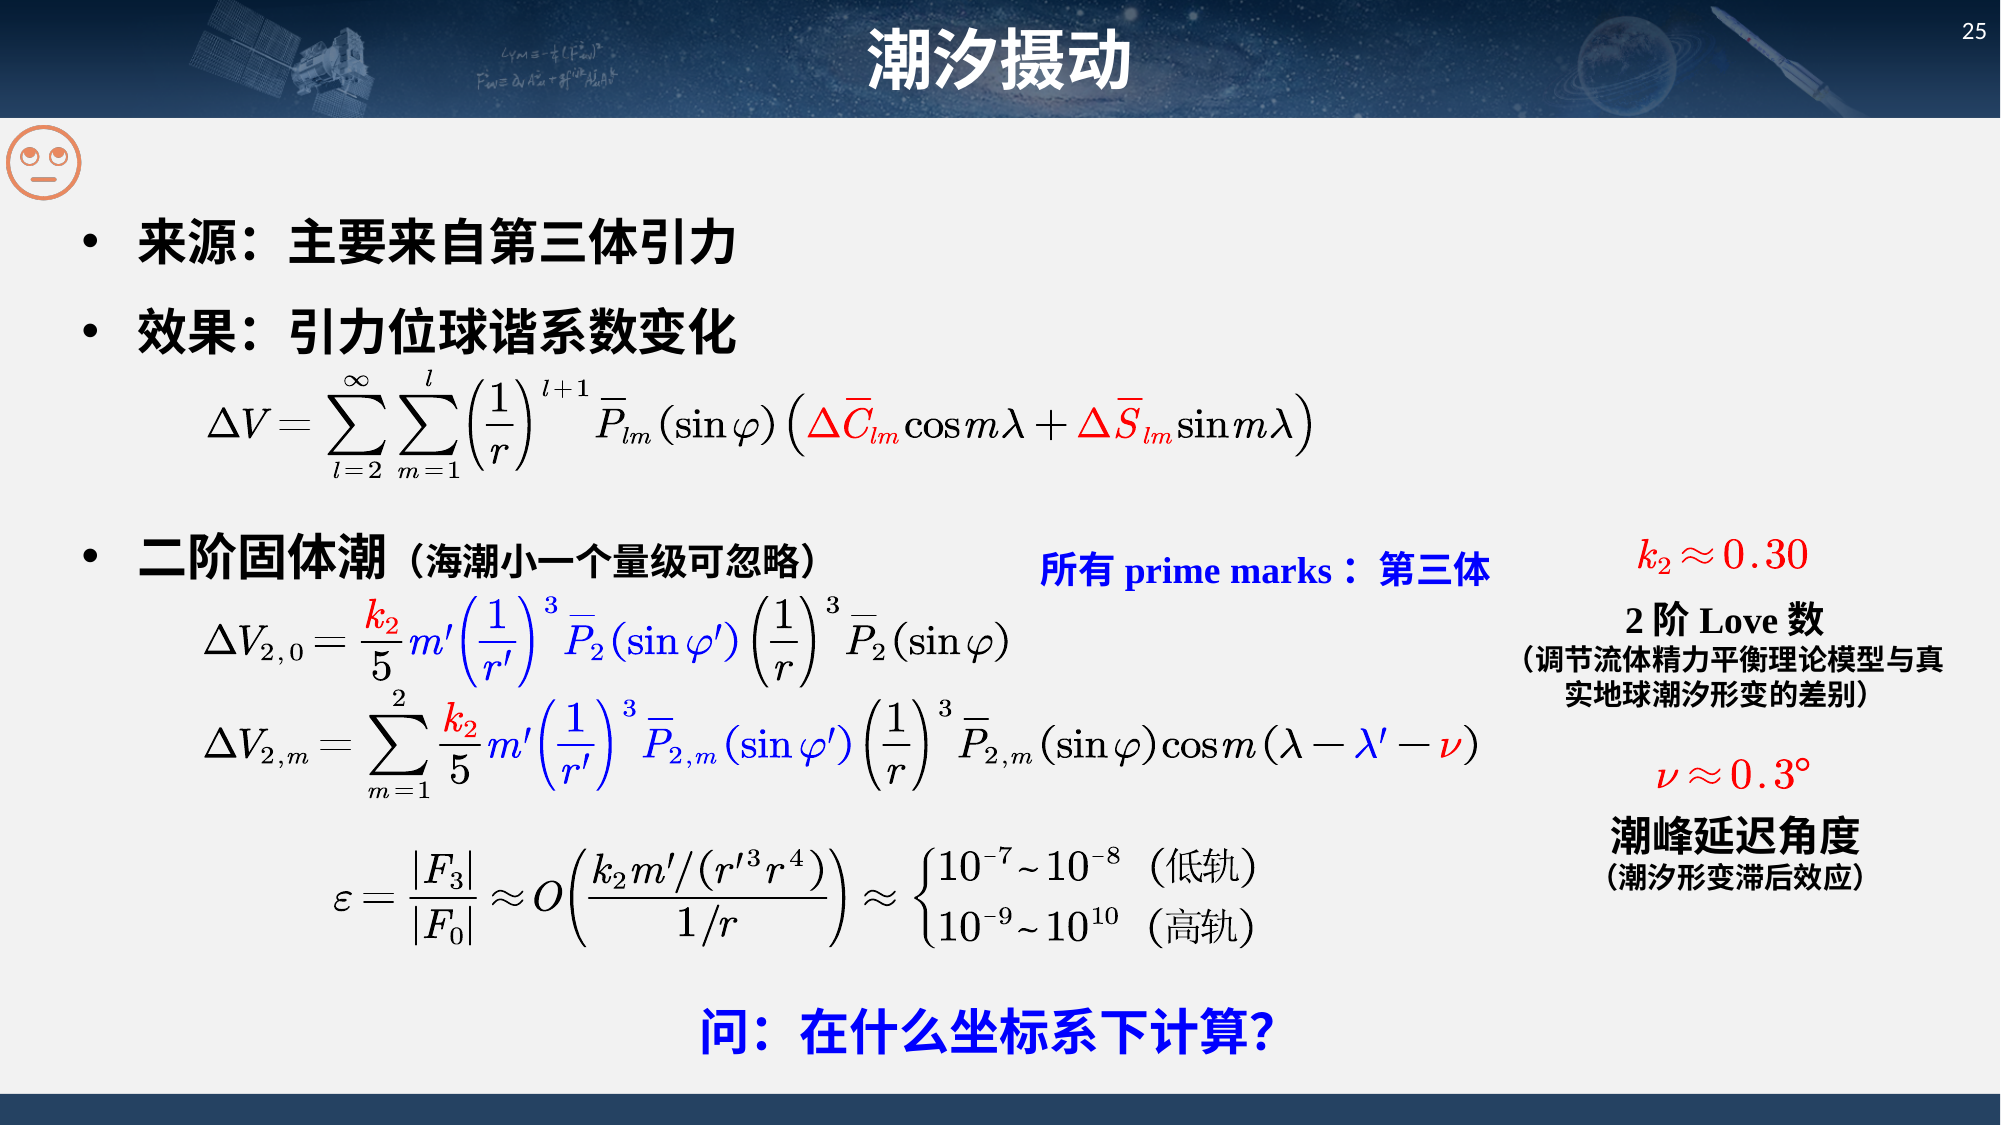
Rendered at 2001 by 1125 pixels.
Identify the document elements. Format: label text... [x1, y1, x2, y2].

text_box 潮汐摄动 [0, 0, 2000, 117]
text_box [1634, 526, 1817, 590]
text_box 来源：主要来自第三体引力 效果：引力位球谐系数变化 二阶固体潮（海潮小一个量级可忽略） [66, 172, 1933, 683]
text_box 2阶Love数 （调节流体精力平衡理论模型与真实地球潮汐形变的差别） [1476, 588, 1974, 719]
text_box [199, 585, 1016, 702]
picture [0, 0, 2001, 210]
text_box 潮峰延迟角度 （潮汐形变滞后效应） [1498, 802, 1973, 902]
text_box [203, 360, 1319, 494]
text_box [1653, 746, 1819, 809]
text_box 问：在什么坐标系下计算？ [568, 993, 1431, 1068]
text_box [329, 836, 1266, 964]
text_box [200, 680, 1485, 814]
text_box 所有prime marks：第三体 [1017, 538, 1515, 599]
